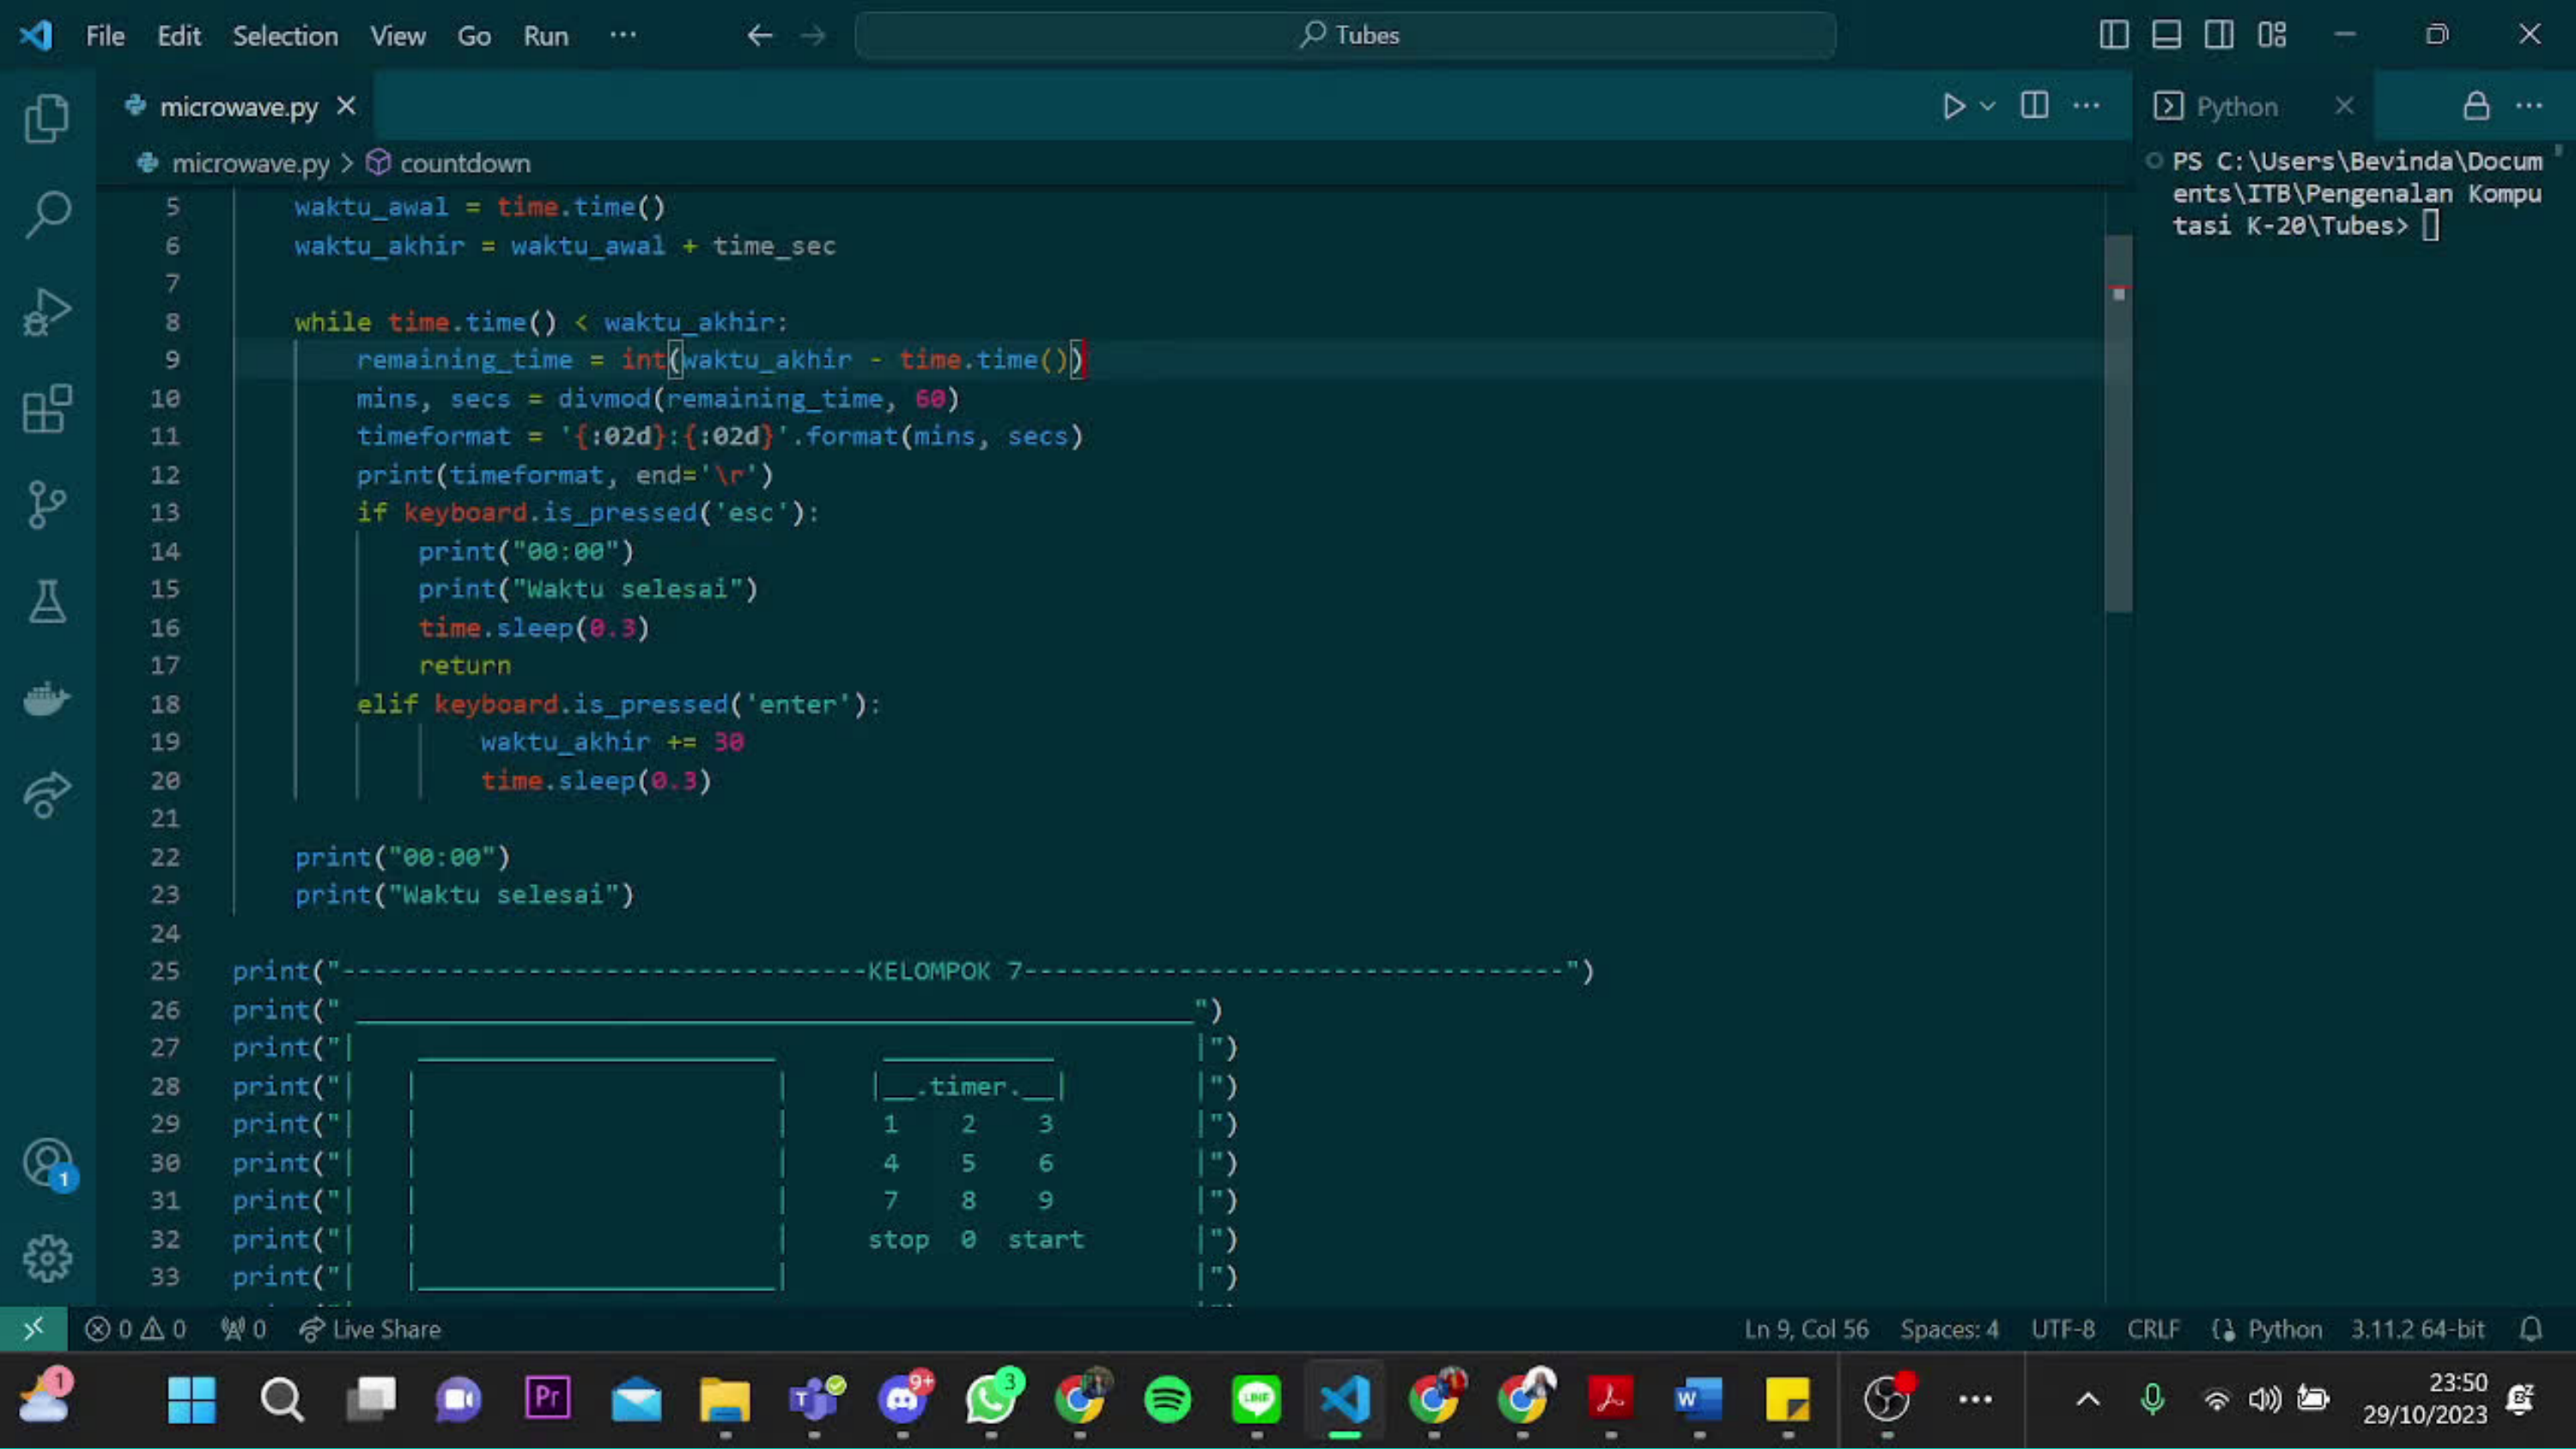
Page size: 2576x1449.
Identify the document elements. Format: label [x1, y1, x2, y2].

text_box [0, 0, 2576, 1449]
